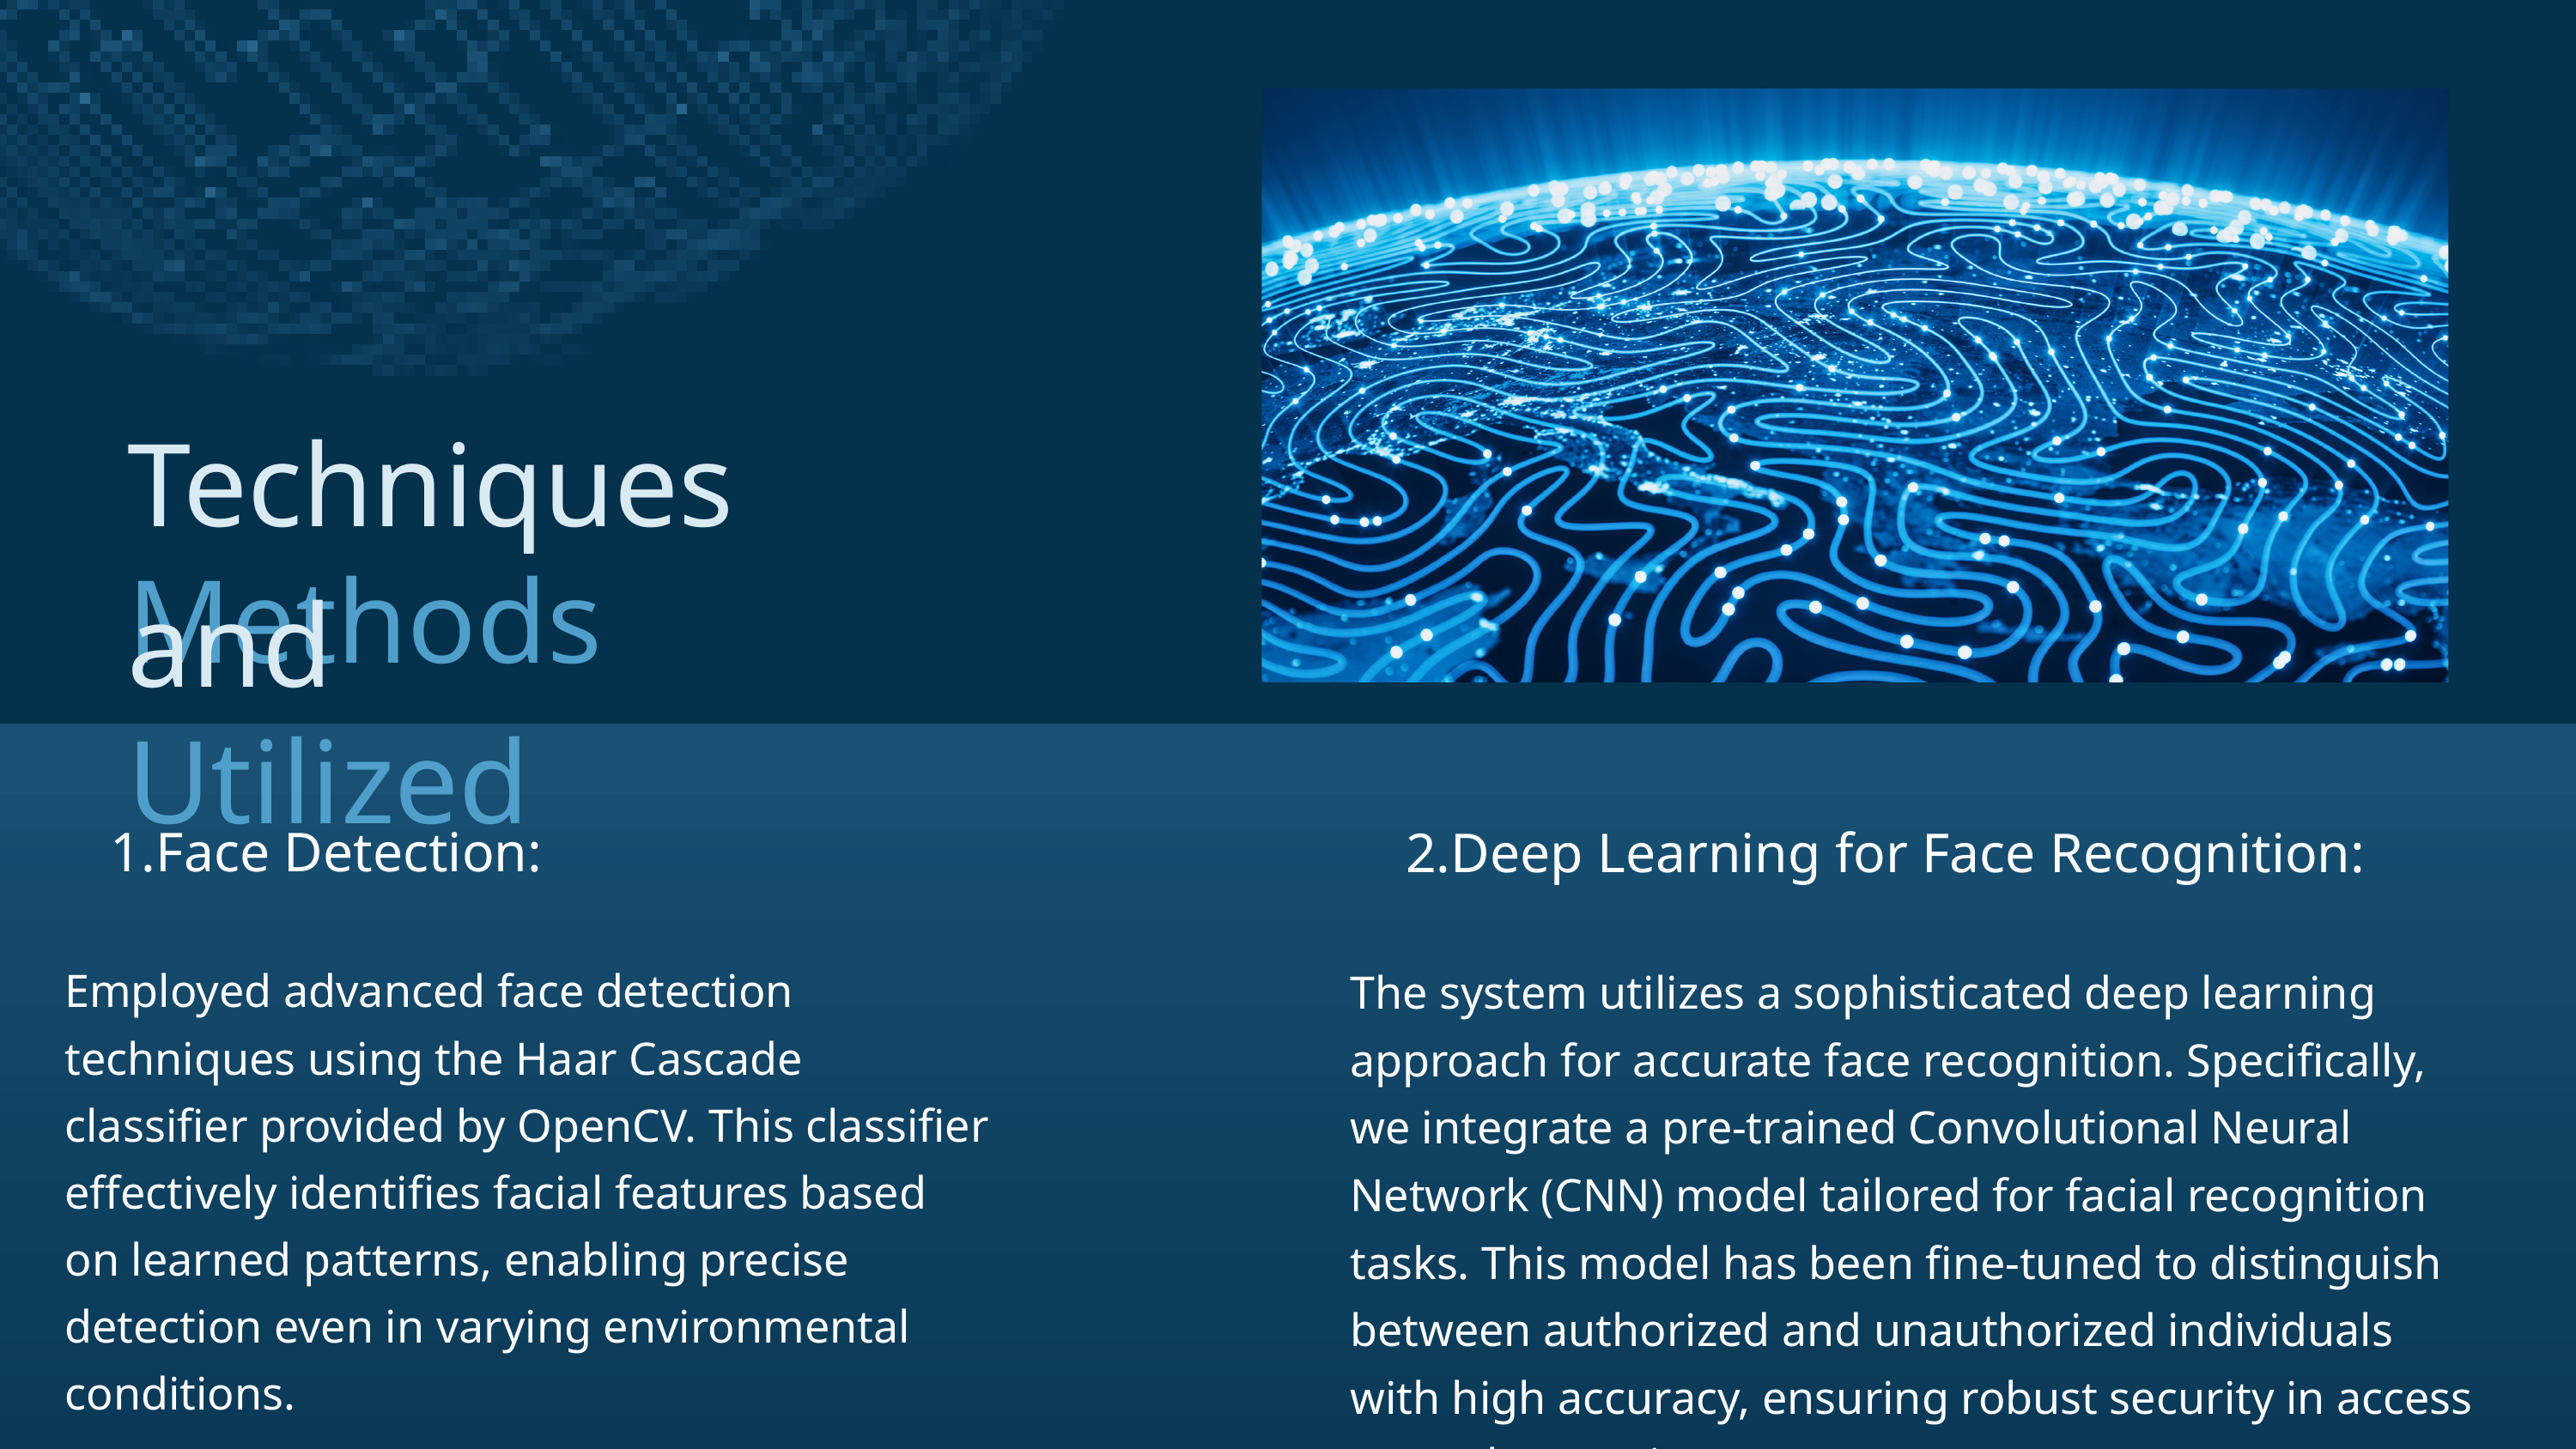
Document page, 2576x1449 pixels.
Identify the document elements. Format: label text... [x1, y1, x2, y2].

text_box 2.Deep Learning for Face Recognition: The system utilizes a sophisticated deep learning approach for accurate face recognition. Specifically, we integrate a pre-trained Convolutional Neural Network (CNN) model tailored for facial recognition tasks. This model has been fine-tuned to distinguish between authorized and unauthorized individuals with high accuracy, ensuring robust security in access control scenarios. [1350, 802, 2495, 1449]
text_box [1261, 88, 2449, 682]
text_box Techniques and [127, 389, 893, 710]
text_box [0, 724, 2576, 1449]
text_box Methods Utilized [127, 525, 932, 802]
text_box Face Detection: Employed advanced face detection techniques using the Haar Cascade classifier provided by OpenCV. This classifier effectively identifies facial features based on learned patterns, enabling precise detection even in varying environmental conditions. [64, 802, 993, 1420]
text_box [0, 0, 1169, 376]
